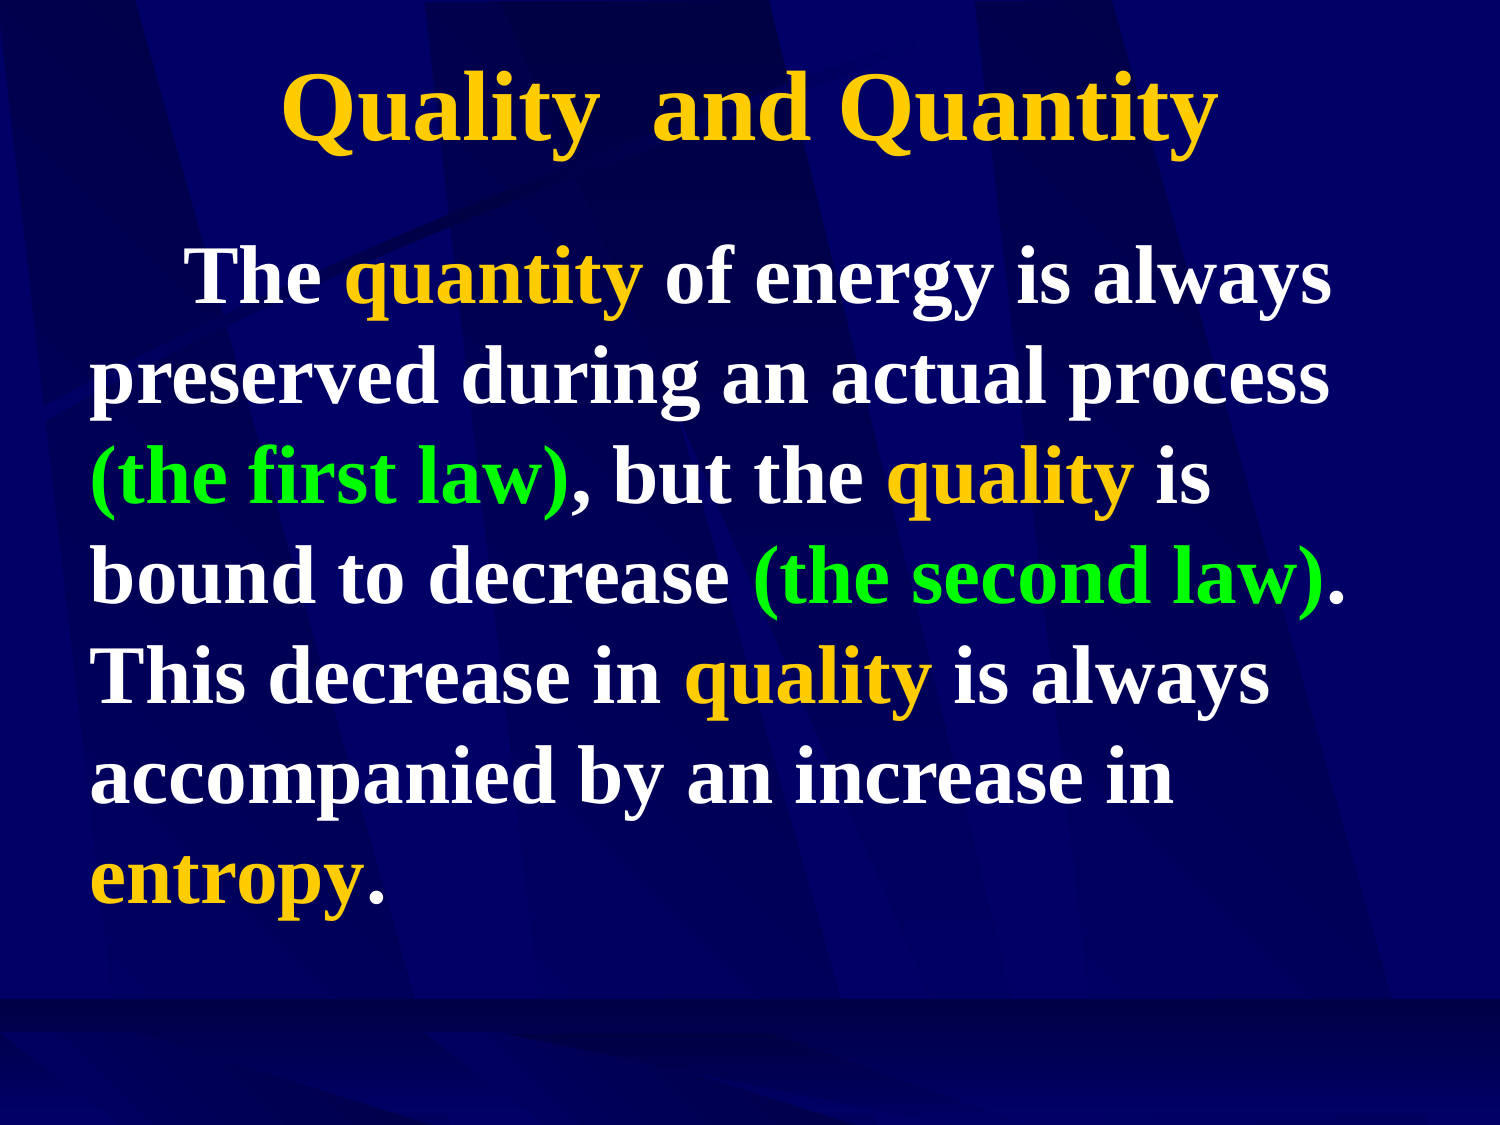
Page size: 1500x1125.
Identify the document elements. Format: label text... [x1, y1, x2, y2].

text_box The quantity of energy is always preserved during an actual process (the first law), but the quality is bound to decrease (the second law). This decrease in quality is always accompanied by an increase in entropy. [75, 212, 1463, 928]
title Quality and Quantity [112, 32, 1388, 168]
